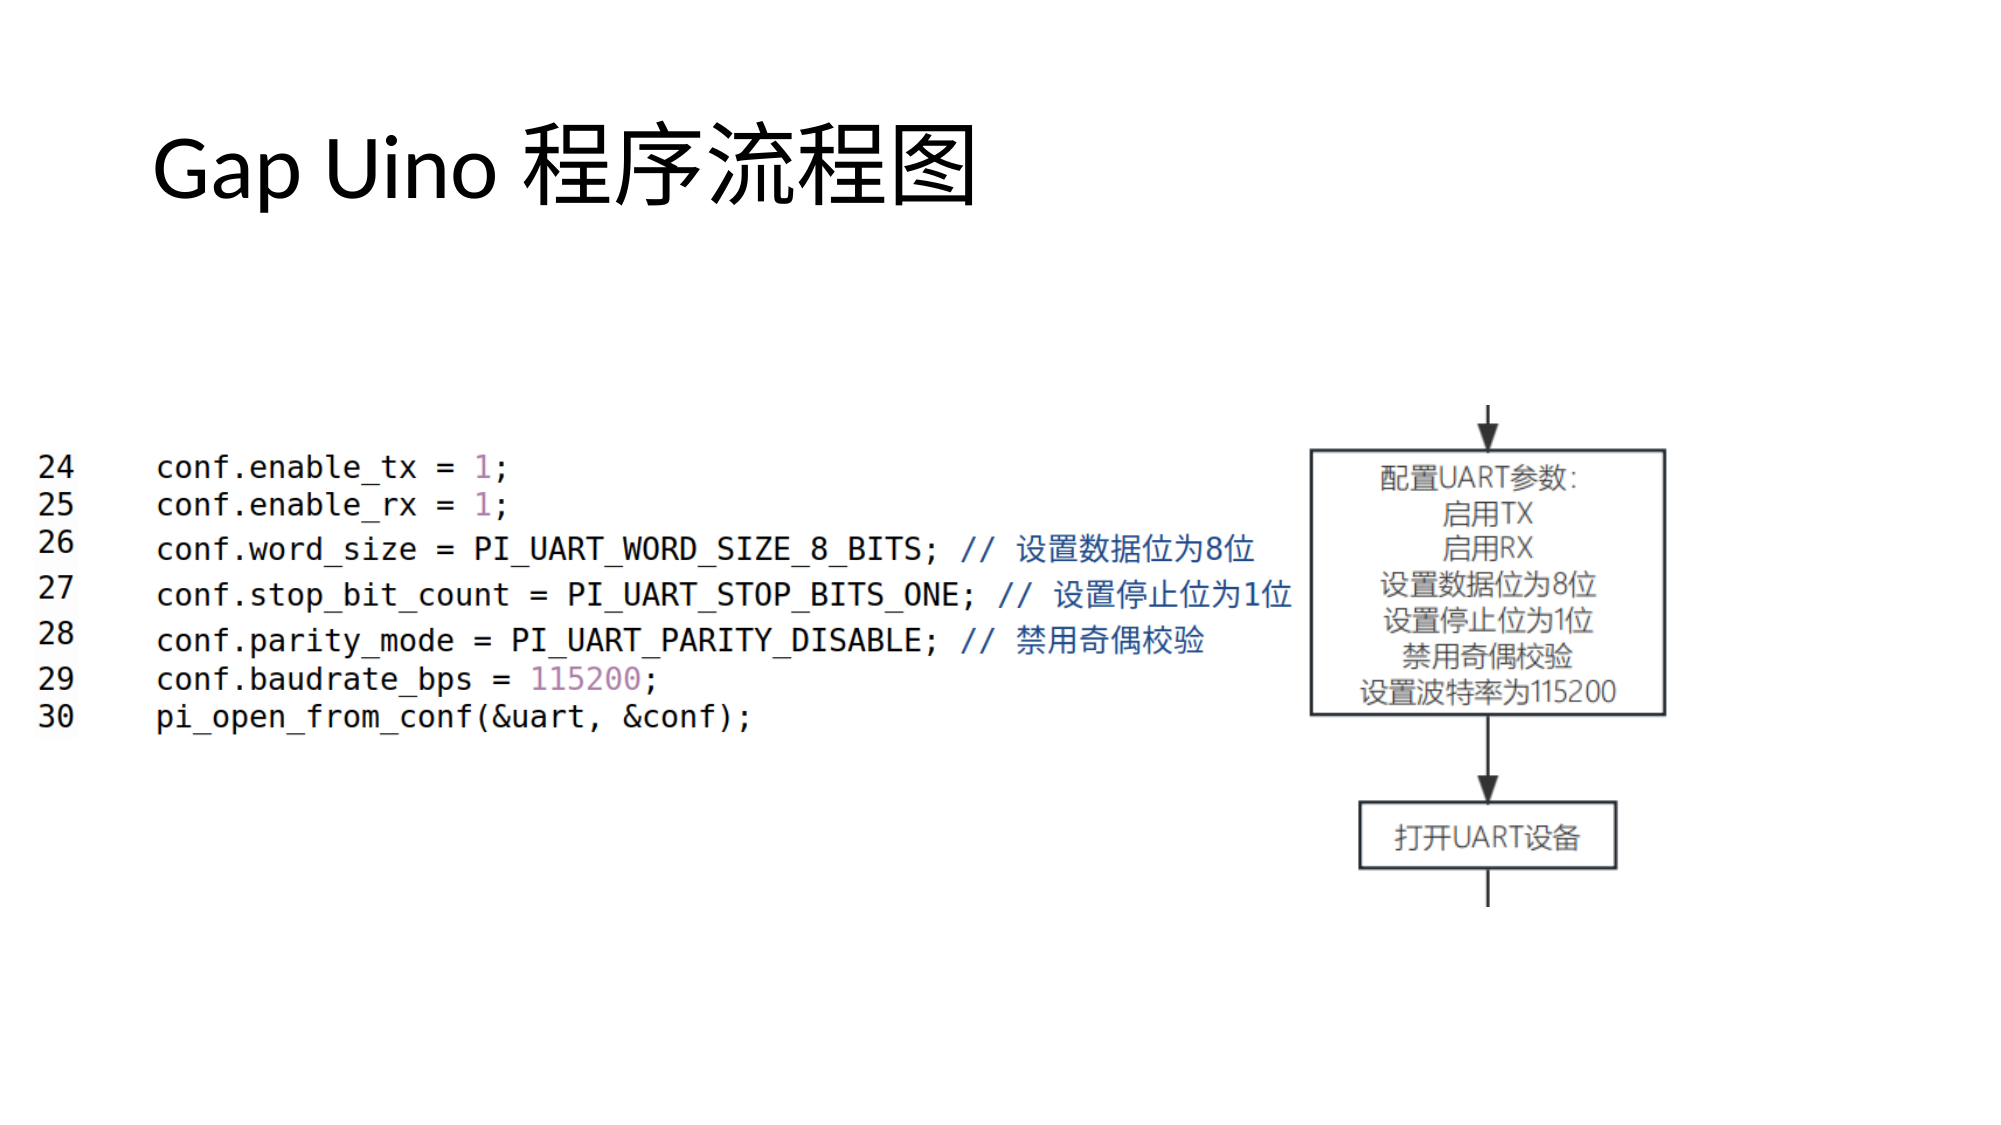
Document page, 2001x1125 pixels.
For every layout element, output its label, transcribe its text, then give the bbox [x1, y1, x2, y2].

picture [33, 449, 1309, 739]
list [1231, 404, 1738, 908]
title Gap Uino程序流程图 [137, 59, 1863, 278]
